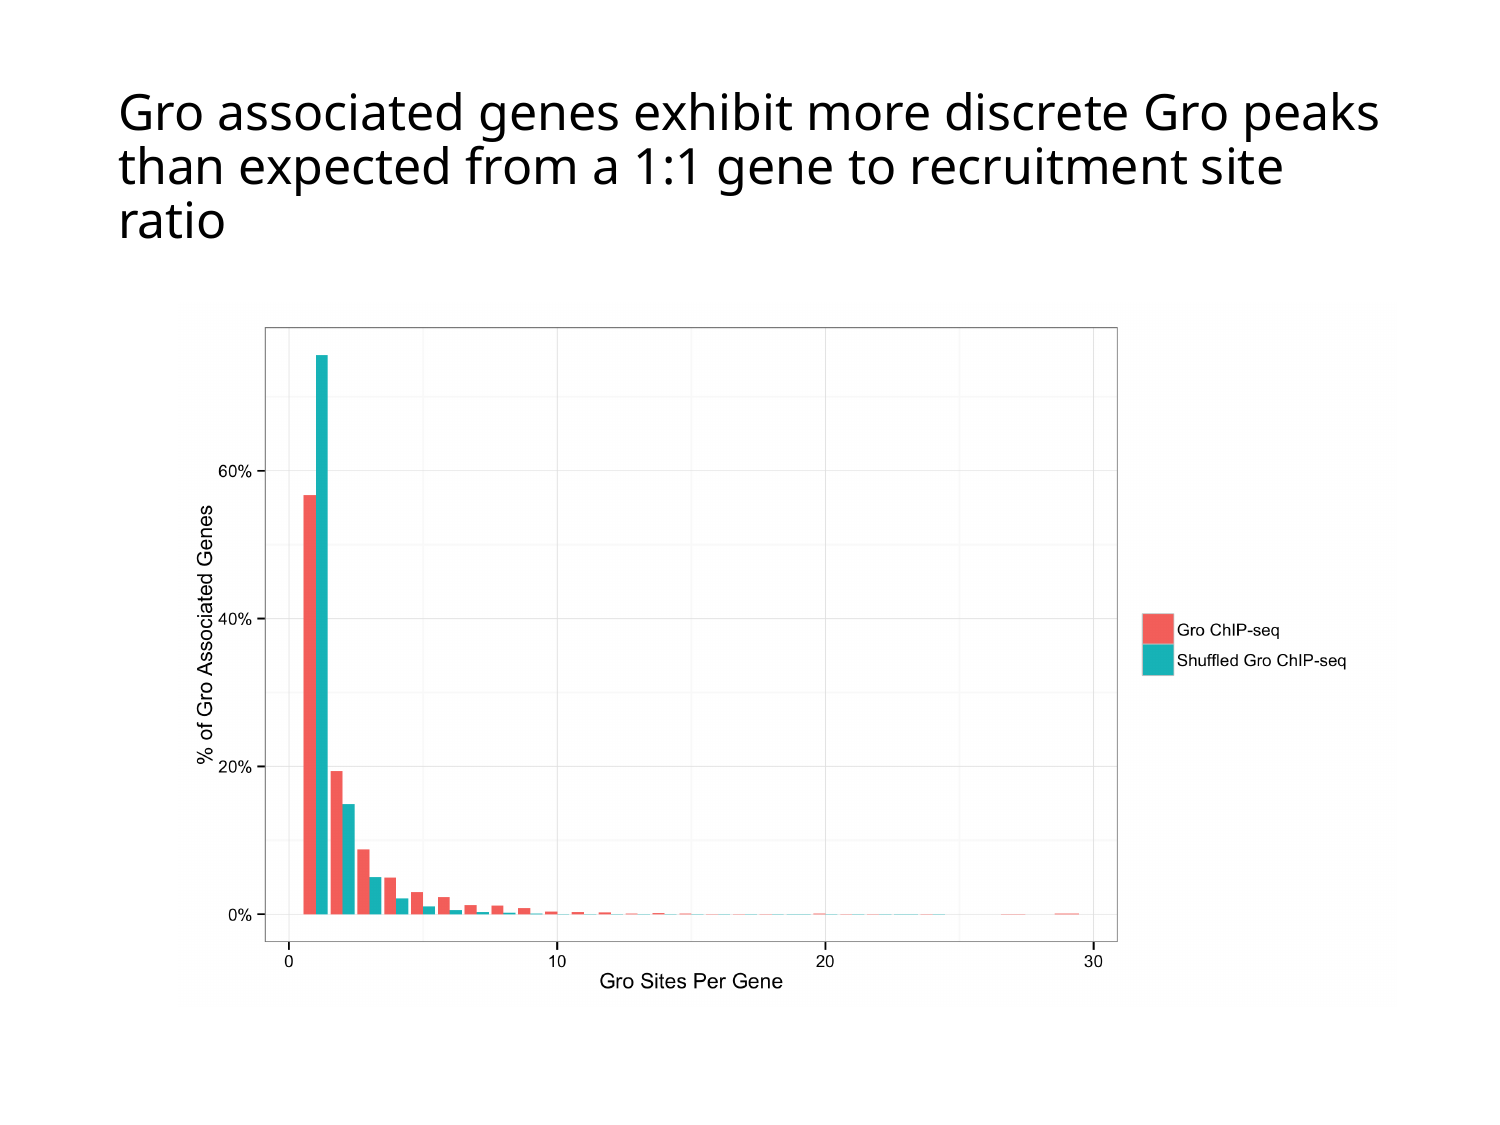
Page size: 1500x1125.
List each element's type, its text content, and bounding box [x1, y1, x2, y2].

picture [178, 302, 1397, 1007]
title Gro associated genes exhibit more discrete Gro peaks than expected from a 1:1 gene to recruitment site ratio [103, 59, 1397, 278]
